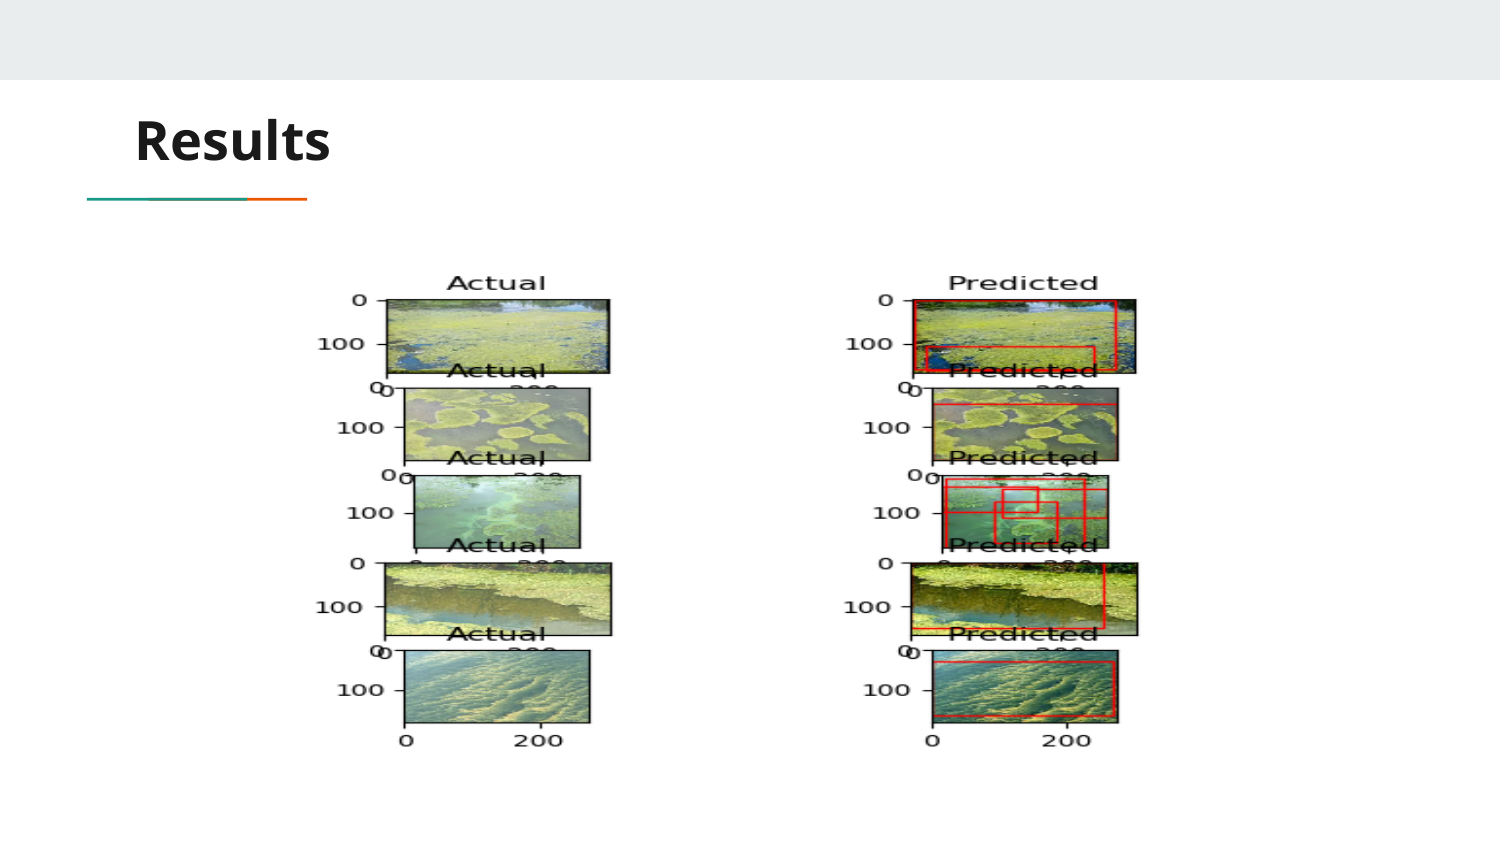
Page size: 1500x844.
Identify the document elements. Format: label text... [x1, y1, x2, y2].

picture [139, 249, 1361, 774]
title Results [119, 91, 1381, 180]
